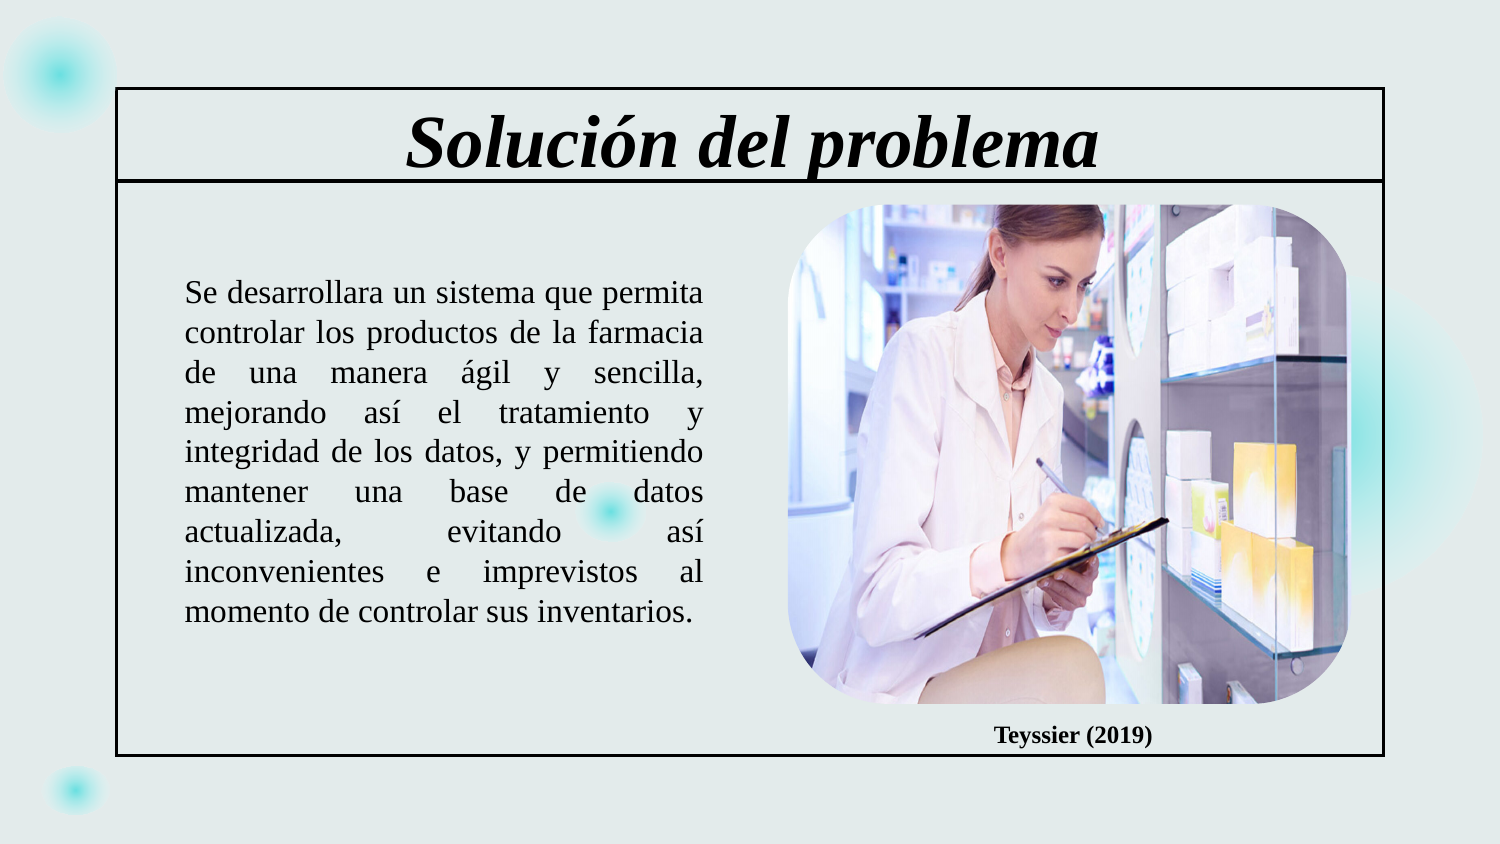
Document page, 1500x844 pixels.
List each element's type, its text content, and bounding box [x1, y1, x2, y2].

text_box [41, 765, 110, 815]
subtitle Se desarrollara un sistema que permita controlar los productos de la farmacia de una manera ágil y sencilla, mejorando así el tratamiento y integridad de los datos, y permitiendo mantener una base de datos actualizada, evitando así inconvenientes e imprevistos al momento de controlar sus inventarios. [169, 265, 720, 634]
title Solución del problema [120, 86, 1386, 190]
picture [787, 204, 1352, 705]
text_box Teyssier (2019) [827, 712, 1326, 764]
text_box [3, 16, 117, 134]
